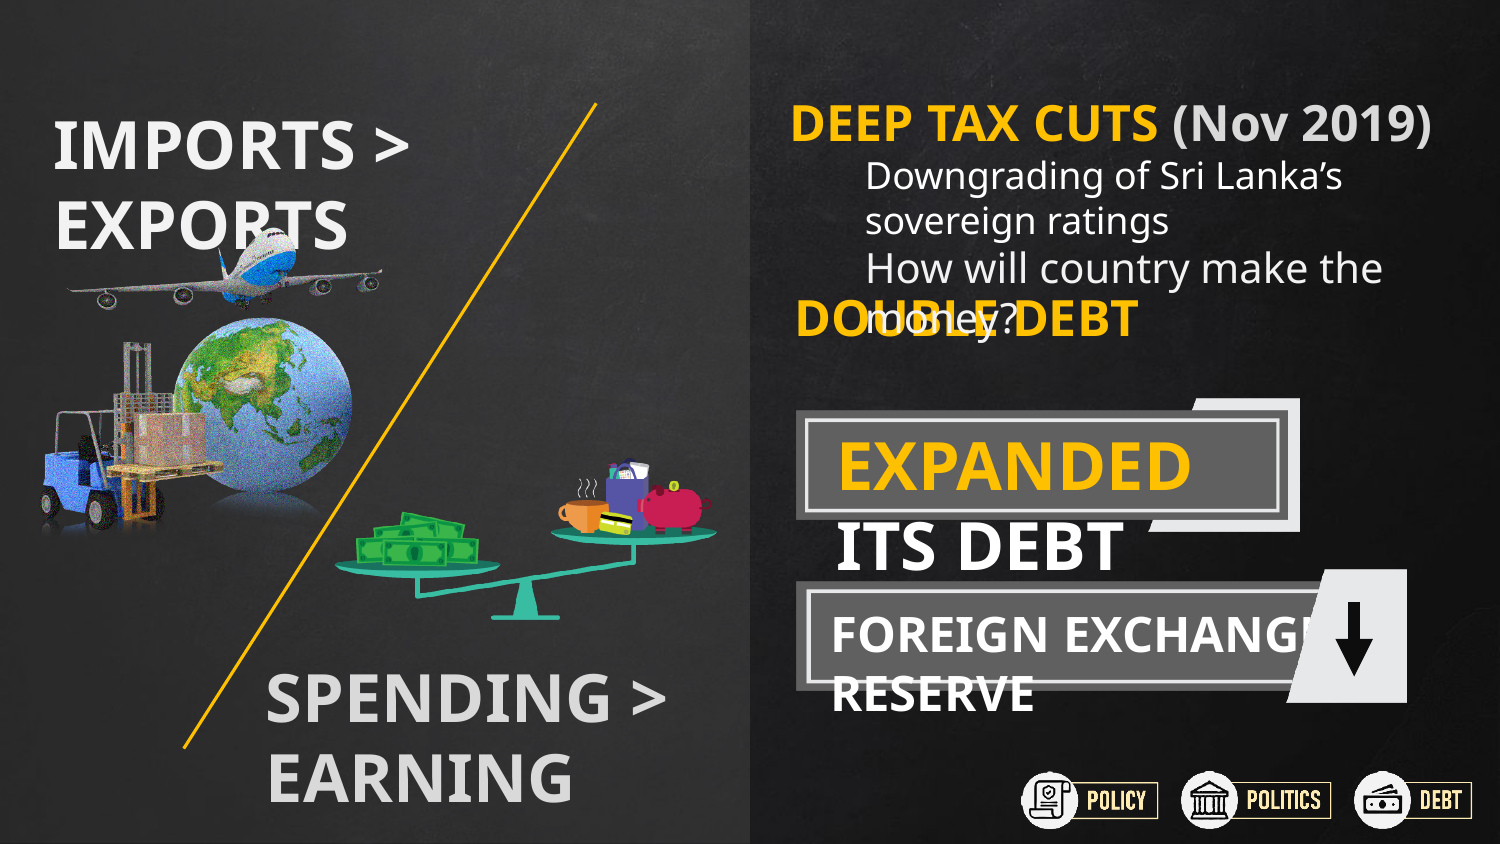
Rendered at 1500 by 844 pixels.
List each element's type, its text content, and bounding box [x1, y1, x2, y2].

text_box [796, 397, 1301, 532]
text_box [18, 94, 789, 749]
picture [752, 0, 1500, 844]
text_box DEEP TAX CUTS (Nov 2019) Downgrading of Sri Lanka’s sovereign ratings How will country make the money? [774, 84, 1459, 350]
text_box [0, 0, 752, 844]
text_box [796, 568, 1407, 704]
text_box DOUBLE DEBT [793, 350, 1218, 354]
